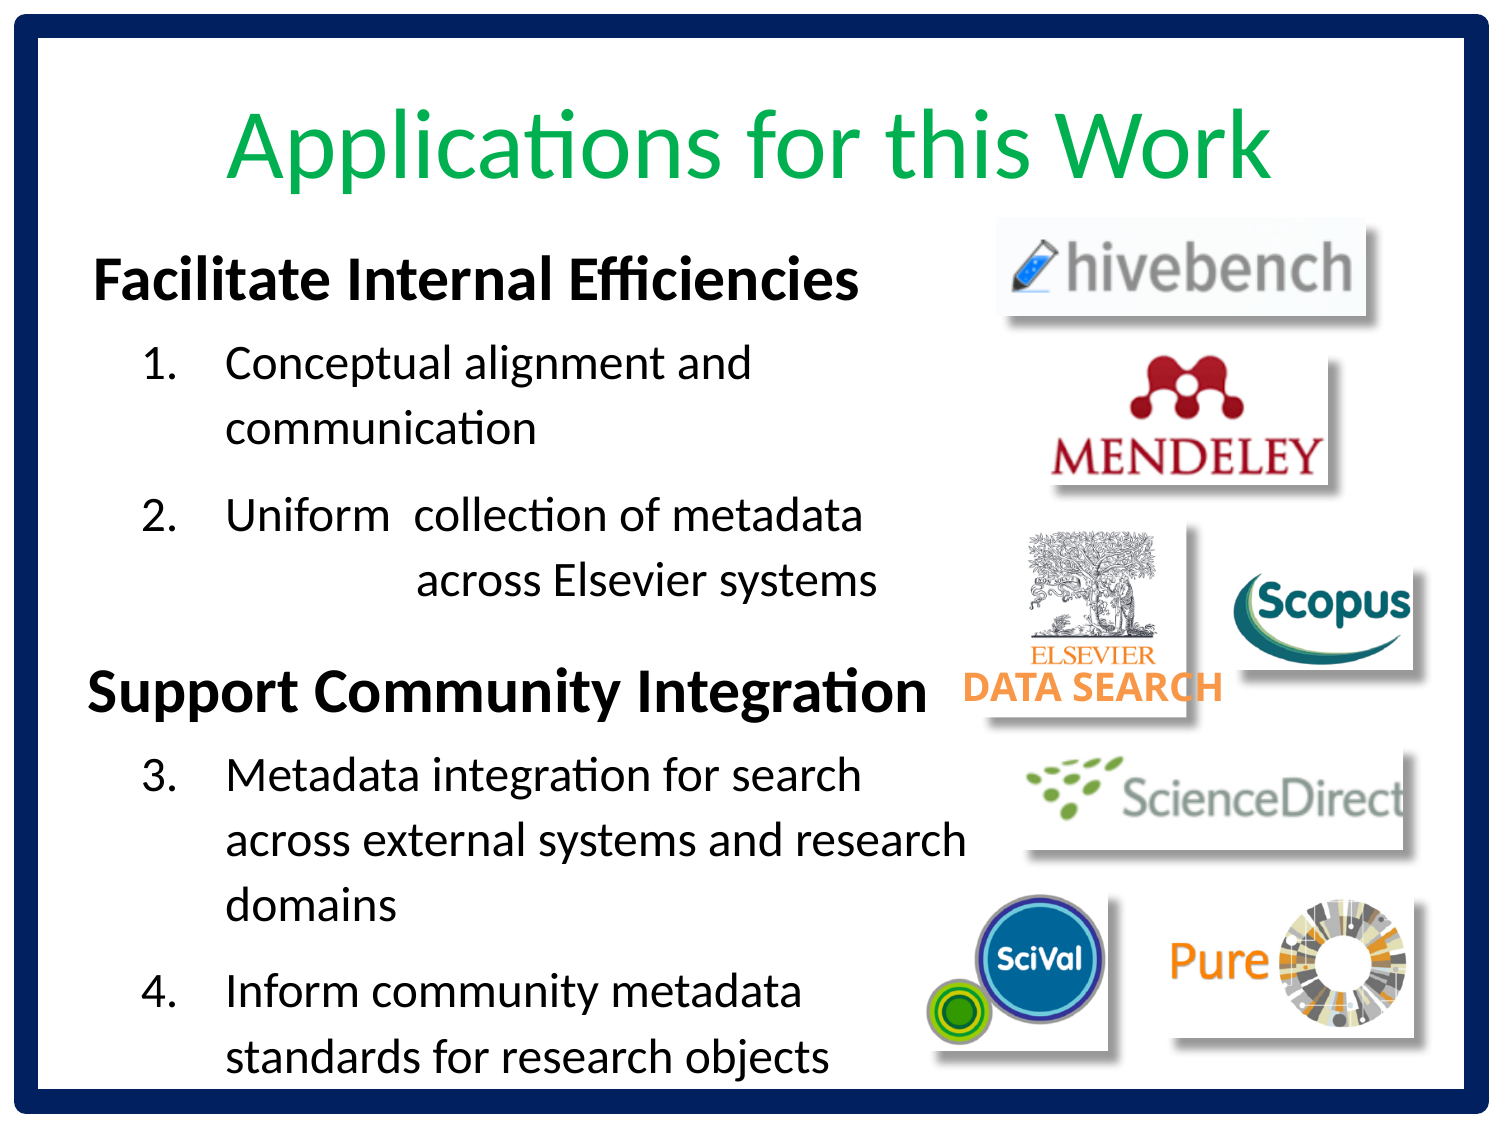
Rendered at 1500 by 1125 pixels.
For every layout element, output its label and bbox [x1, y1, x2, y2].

picture [1016, 742, 1403, 850]
picture [996, 217, 1366, 316]
picture [1162, 891, 1414, 1038]
picture [1043, 349, 1328, 485]
picture [924, 887, 1108, 1052]
text_box [24, 24, 1479, 1104]
text_box [976, 515, 1188, 673]
text_box [982, 525, 1204, 718]
picture [1229, 560, 1414, 670]
